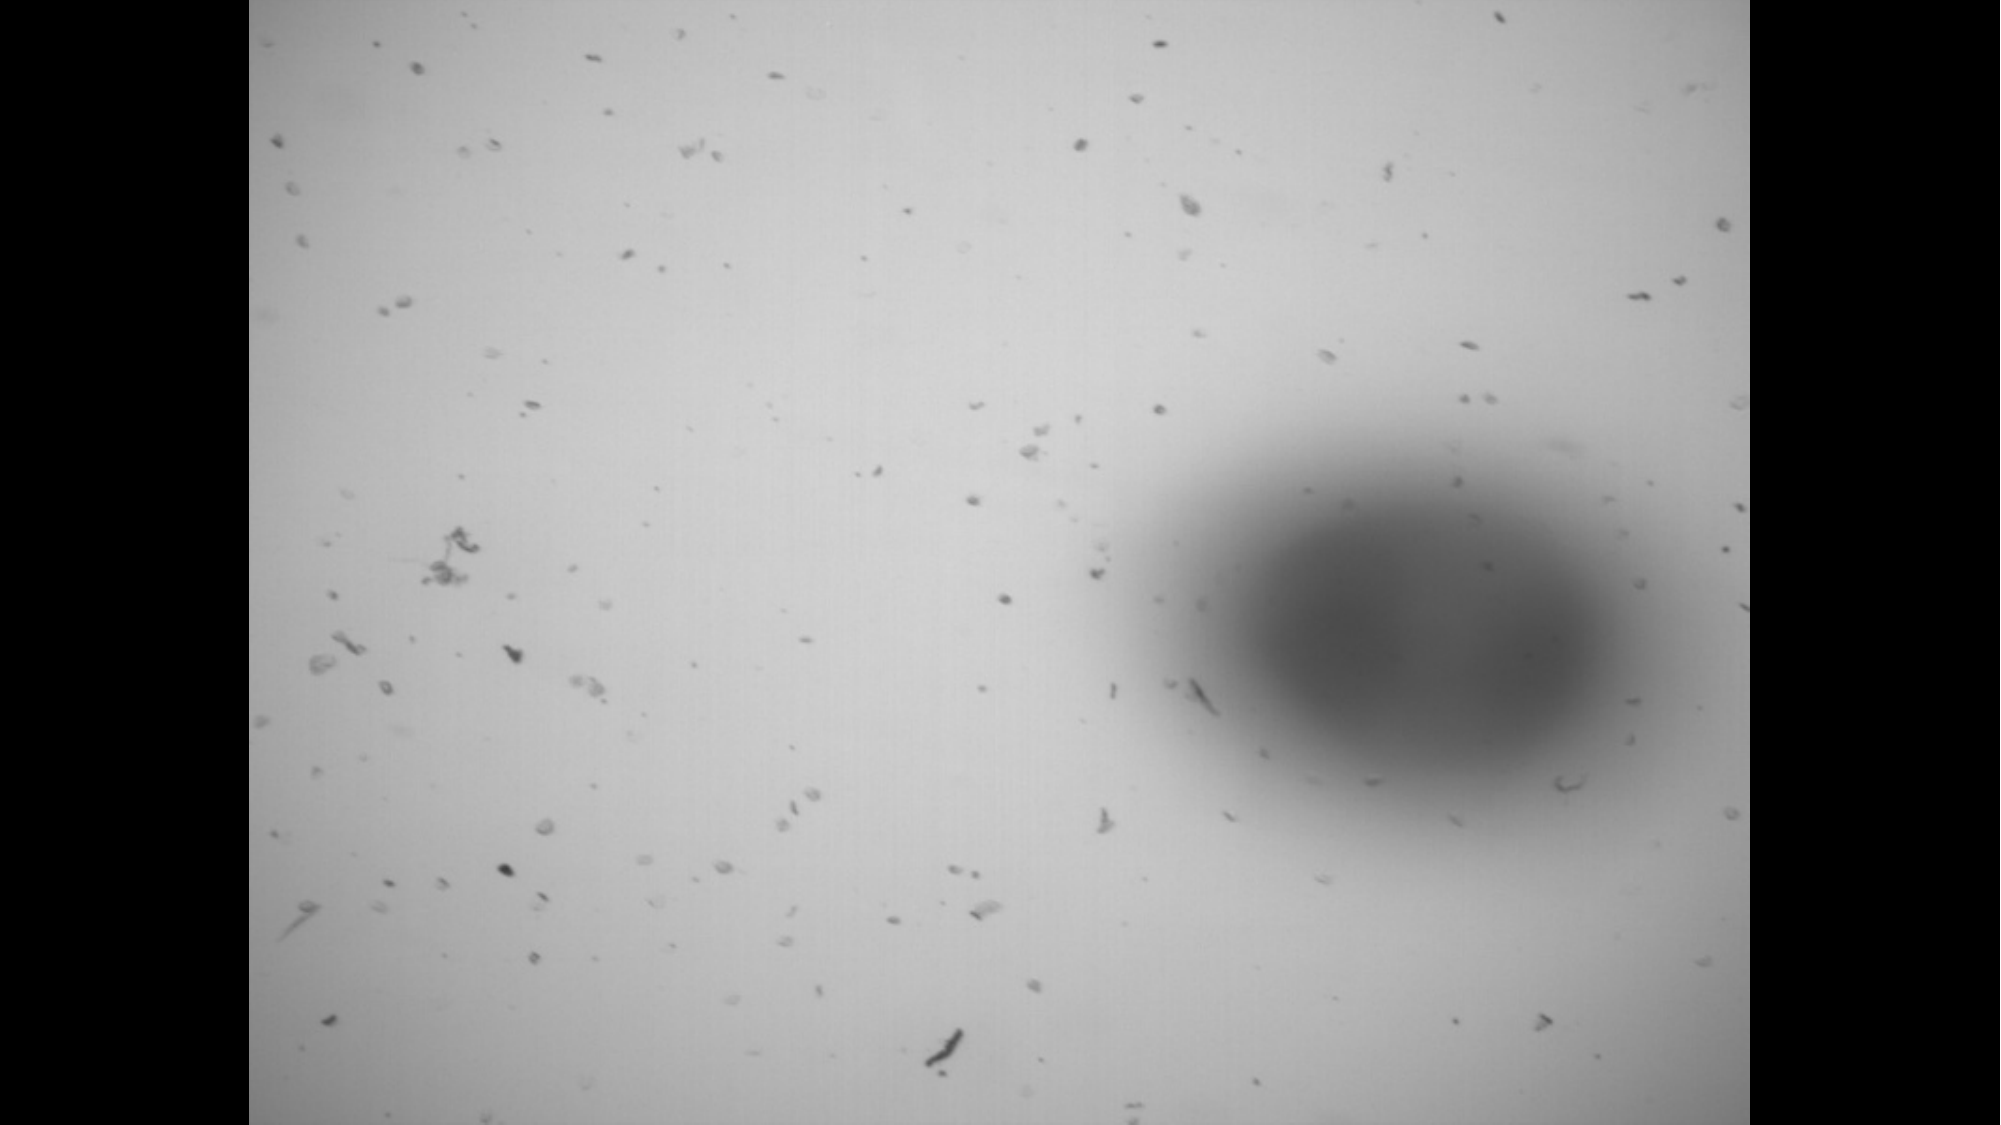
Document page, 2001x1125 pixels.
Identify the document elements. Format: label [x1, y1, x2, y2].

picture [249, 0, 1750, 1125]
